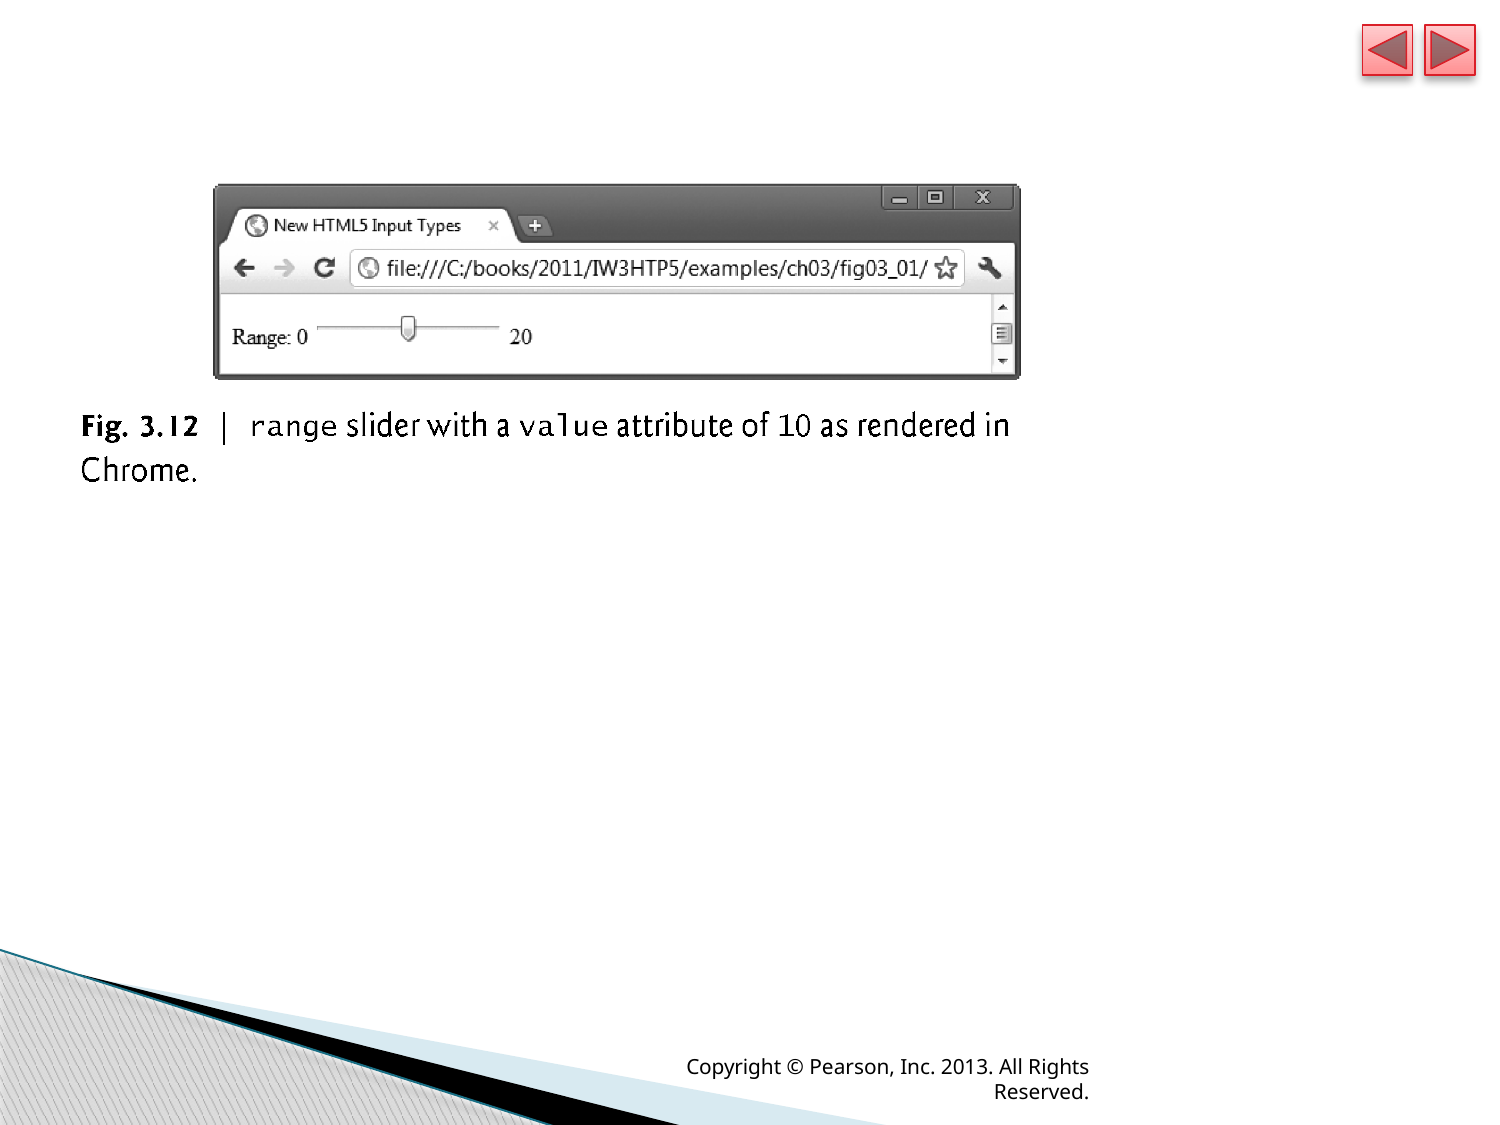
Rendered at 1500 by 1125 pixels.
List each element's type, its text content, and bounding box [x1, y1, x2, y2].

picture [0, 106, 1500, 1018]
footer Copyright © Pearson, Inc. 2013. All Rights Reserved. [650, 1051, 1105, 1112]
